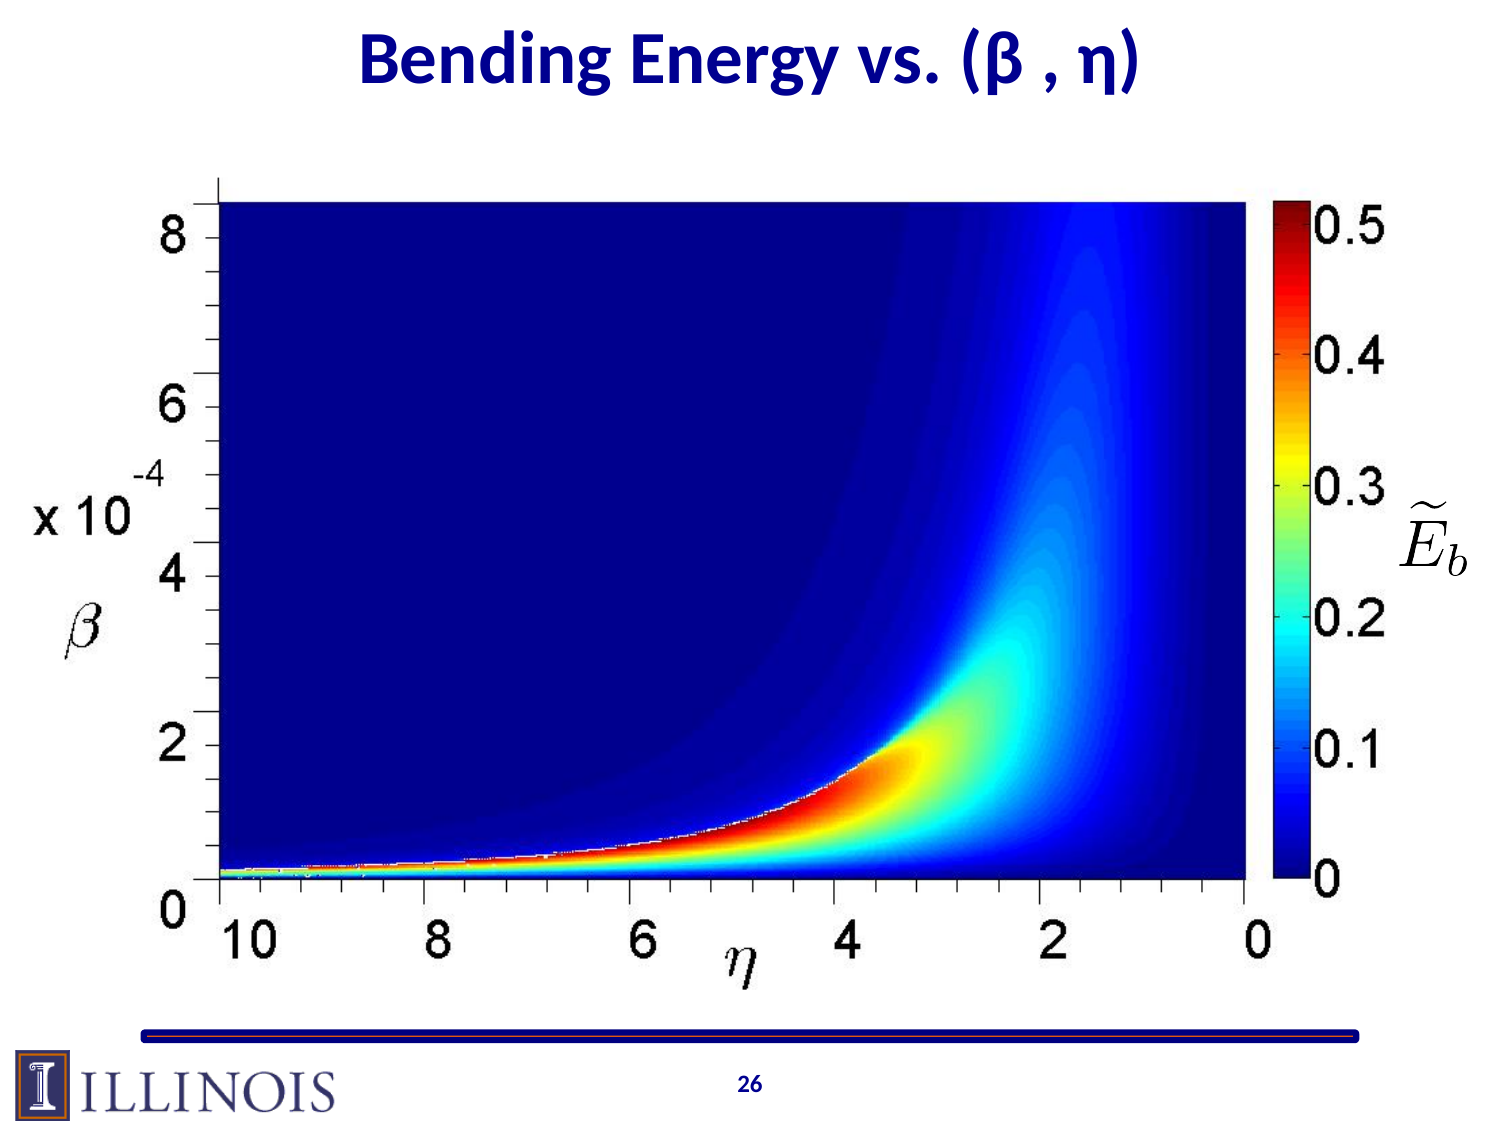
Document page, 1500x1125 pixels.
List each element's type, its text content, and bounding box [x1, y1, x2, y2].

picture [12, 1050, 341, 1121]
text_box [0, 167, 1467, 998]
text_box Bending Energy vs. (β , η) [74, 1, 1425, 119]
